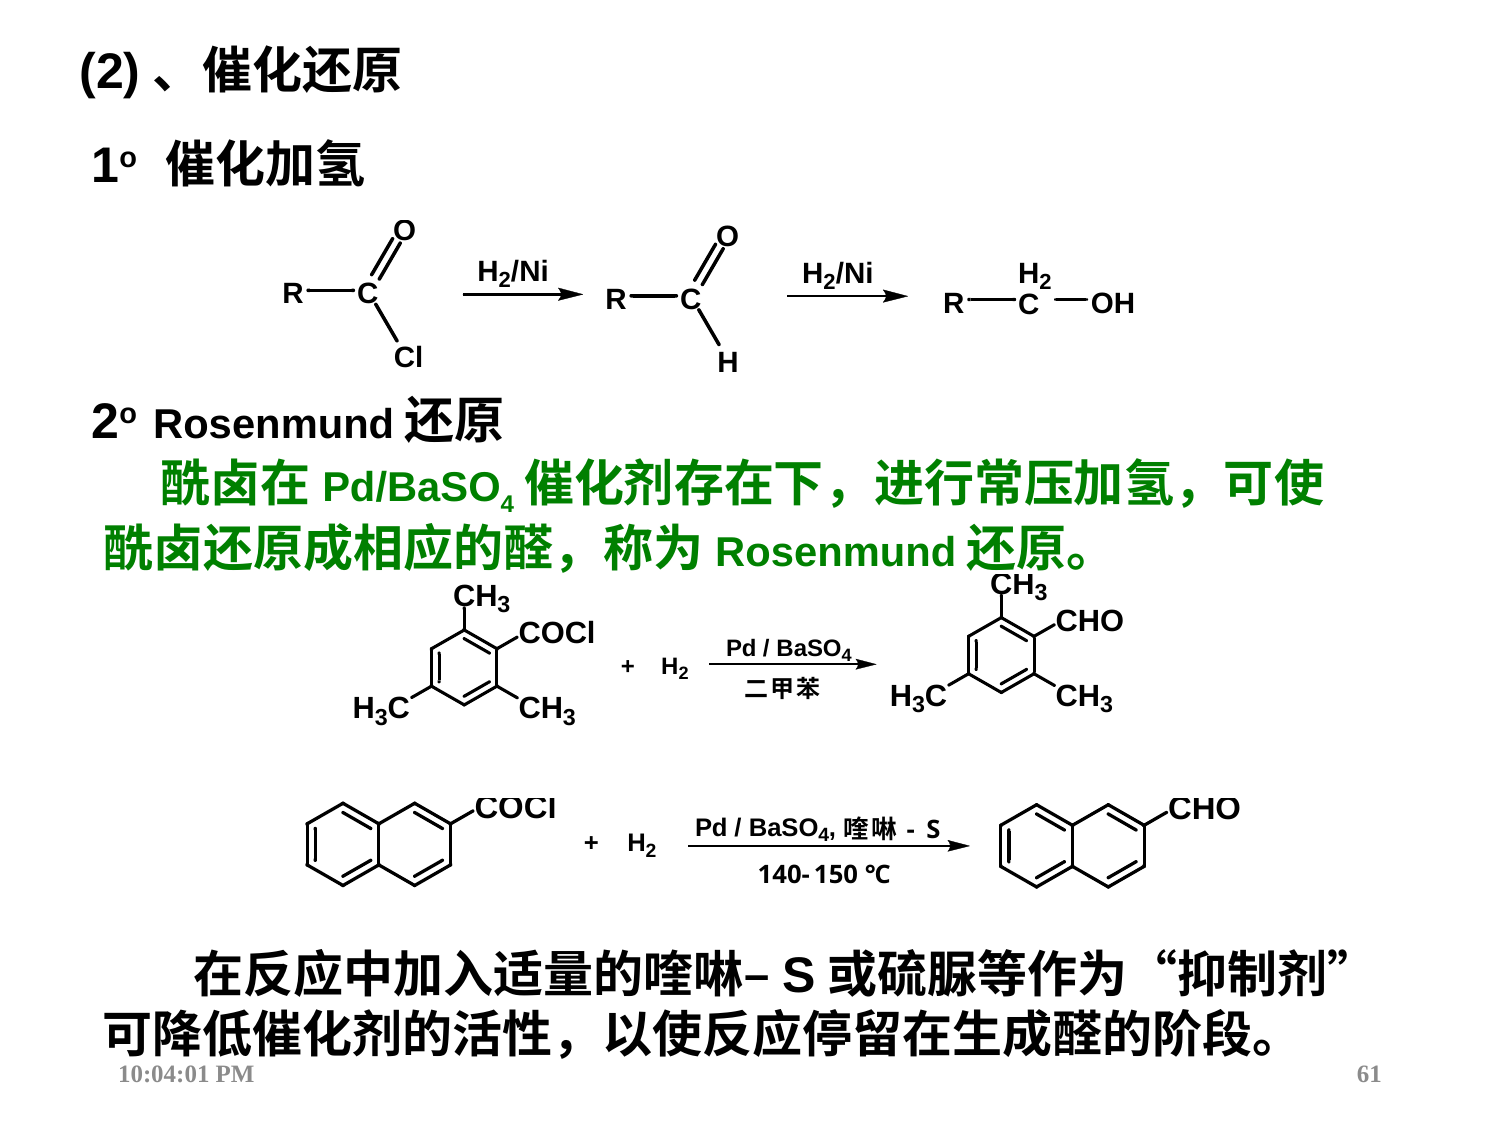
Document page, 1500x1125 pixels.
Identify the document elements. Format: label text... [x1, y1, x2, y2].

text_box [348, 574, 1129, 737]
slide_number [103, 1071, 441, 1103]
text_box 在反应中加入适量的喹啉–S或硫脲等作为“抑制剂”可降低催化剂的活性，以使反应停留在生成醛的阶段。 [87, 935, 1424, 1071]
text_box 酰卤在Pd/BaSO4催化剂存在下，进行常压加氢，可使酰卤还原成相应的醛，称为Rosenmund还原。 [88, 444, 1364, 585]
slide_number 61 [1059, 1071, 1397, 1103]
text_box 1o 催化加氢 [76, 125, 627, 201]
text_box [300, 798, 1246, 904]
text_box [277, 220, 1140, 384]
text_box (2)、催化还原 [64, 30, 515, 106]
text_box 2o Rosenmund还原 [76, 381, 627, 456]
